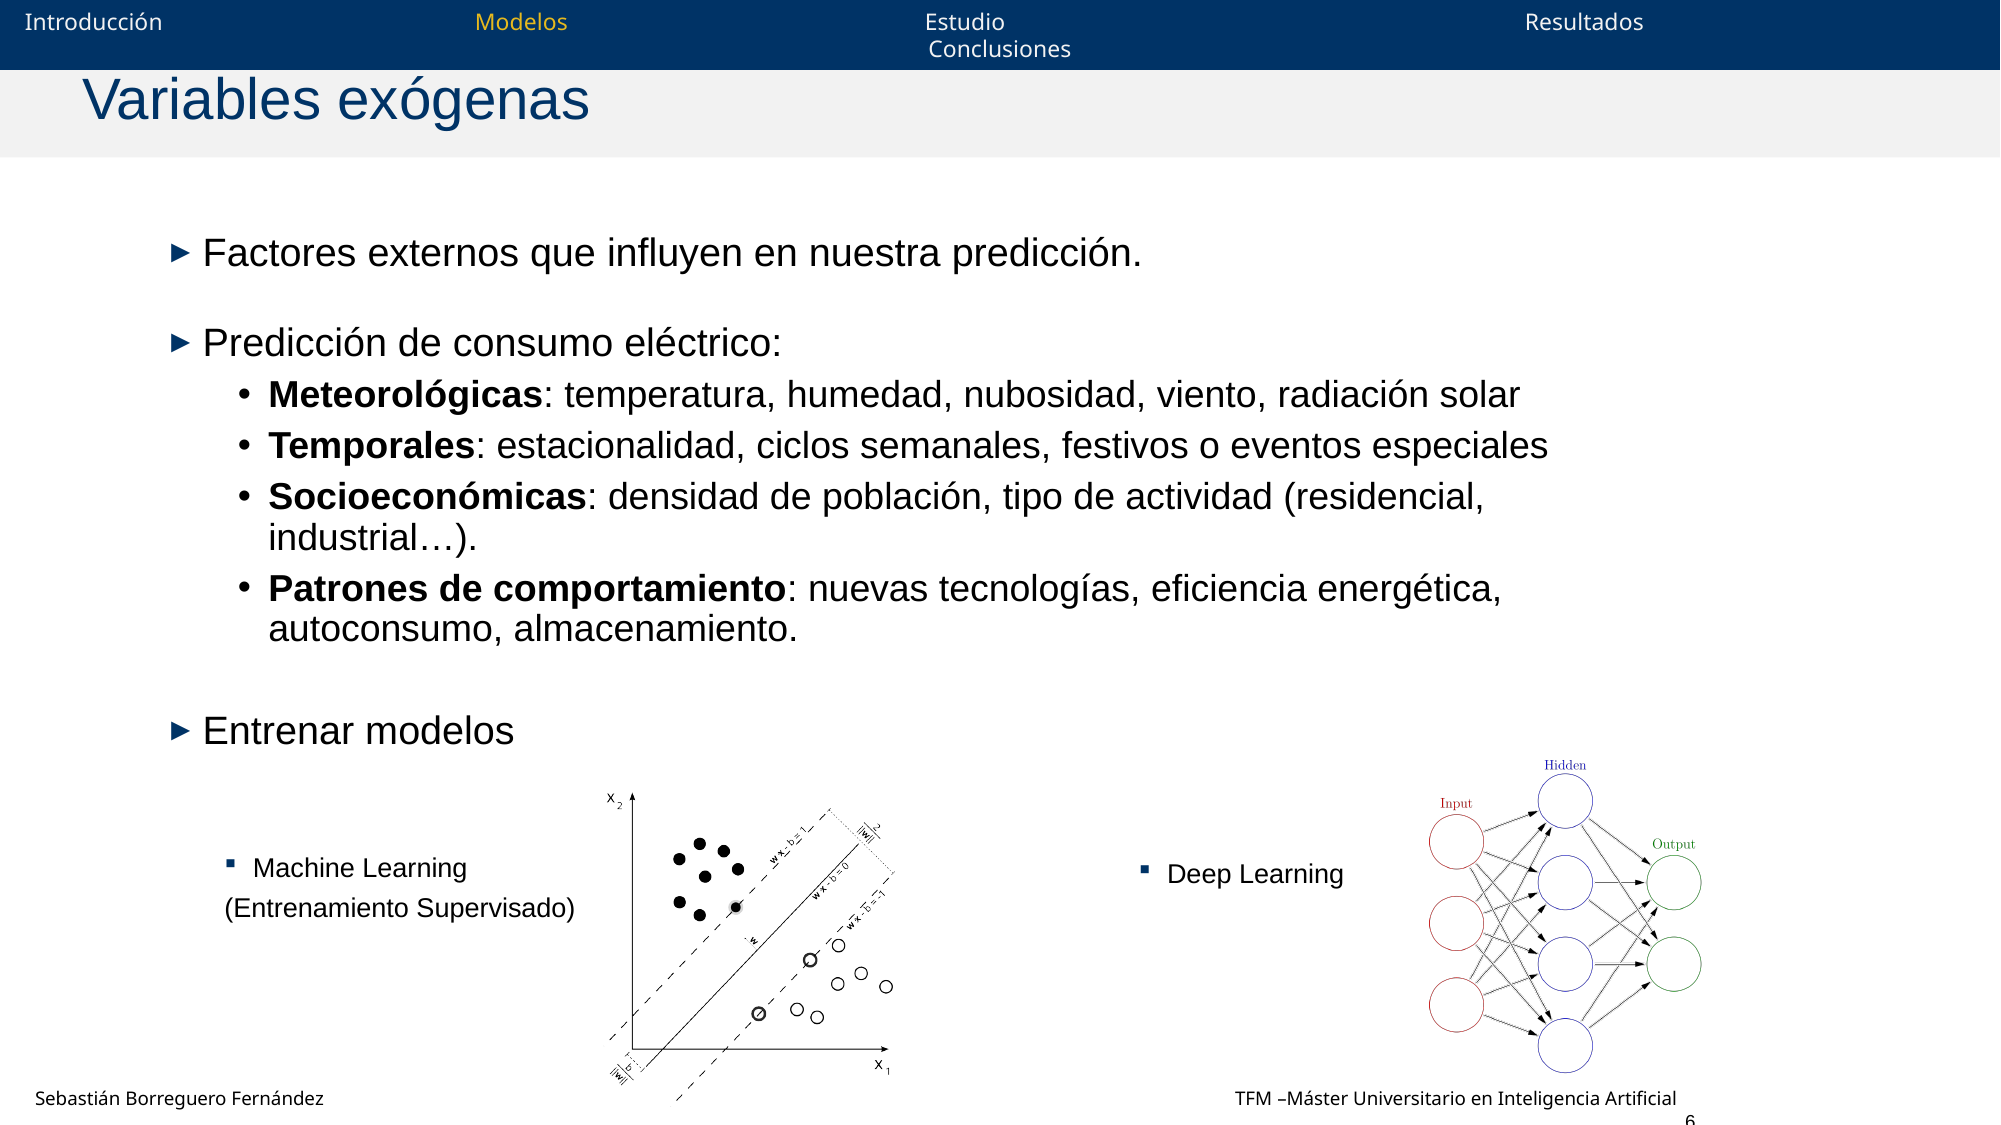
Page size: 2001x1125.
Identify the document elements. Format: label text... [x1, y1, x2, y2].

text_box Predicción de consumo eléctrico: Meteorológicas: temperatura, humedad, nubosidad, viento, radiación solar Temporales: estacionalidad, ciclos semanales, festivos o eventos especiales Socioeconómicas: densidad de población, tipo de actividad (residencial, industrial…). Patrones de comportamiento: nuevas tecnologías, eficiencia energética, autoconsumo, almacenamiento. [150, 315, 1687, 675]
picture [1429, 758, 1702, 1087]
picture [603, 792, 895, 1108]
title Variables exógenas [67, 70, 1432, 143]
list Factores externos que influyen en nuestra predicción. [150, 225, 1267, 308]
text_box Entrenar modelos [150, 703, 1267, 822]
text_box Machine Learning (Entrenamiento Supervisado) [165, 847, 603, 966]
text_box Deep Learning [1079, 853, 1418, 921]
text_box [150, 822, 603, 915]
text_box Sebastián Borreguero Fernández TFM –Máster Universitario en Inteligencia Artificial 6 [0, 1093, 2000, 1125]
text_box Introducción Modelos Estudio Resultados Conclusiones [0, 0, 2000, 70]
text_box [895, 822, 1267, 915]
